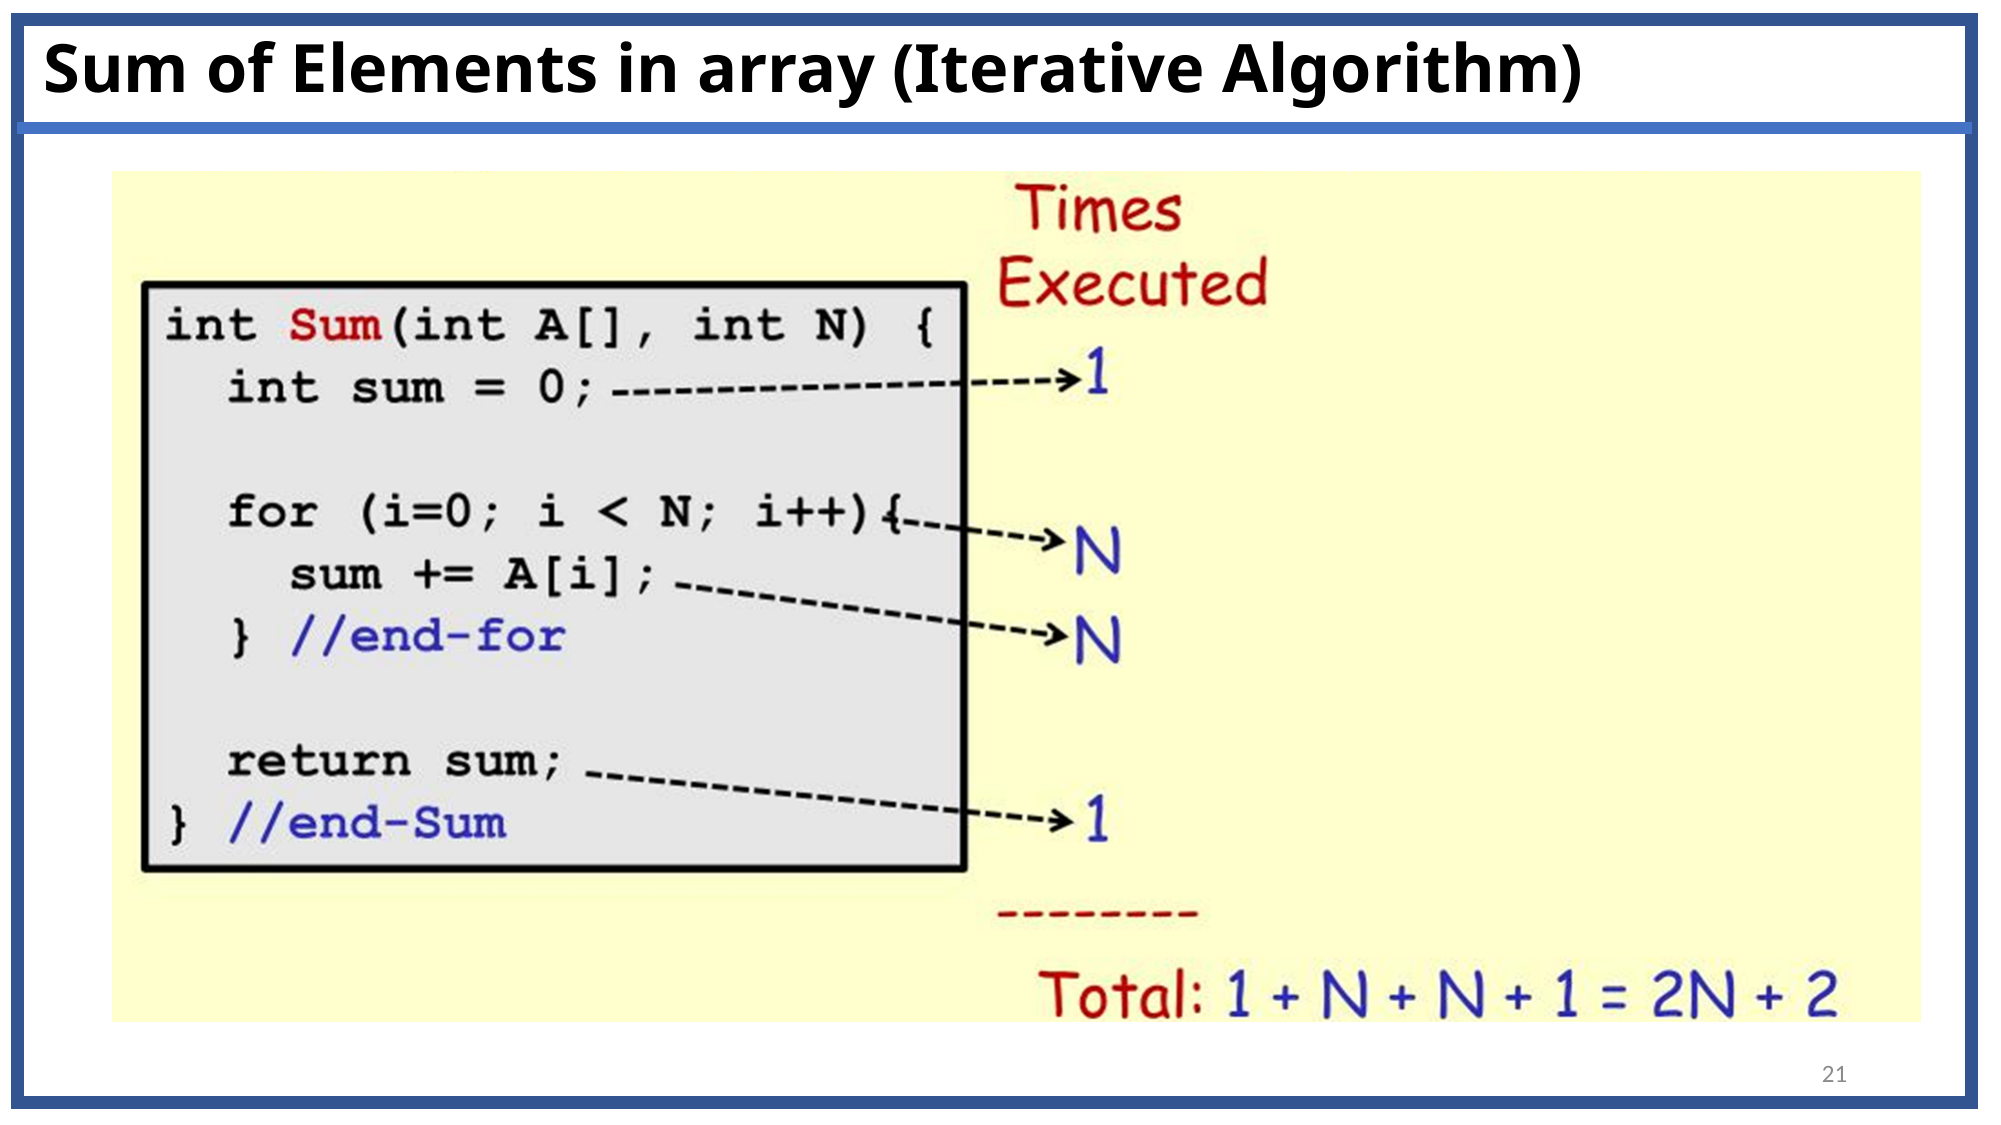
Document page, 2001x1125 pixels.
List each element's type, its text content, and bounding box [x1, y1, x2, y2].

text_box [16, 19, 1973, 1104]
picture [112, 171, 1921, 1022]
title Sum of Elements in array (Iterative Algorithm) [28, 14, 1754, 128]
